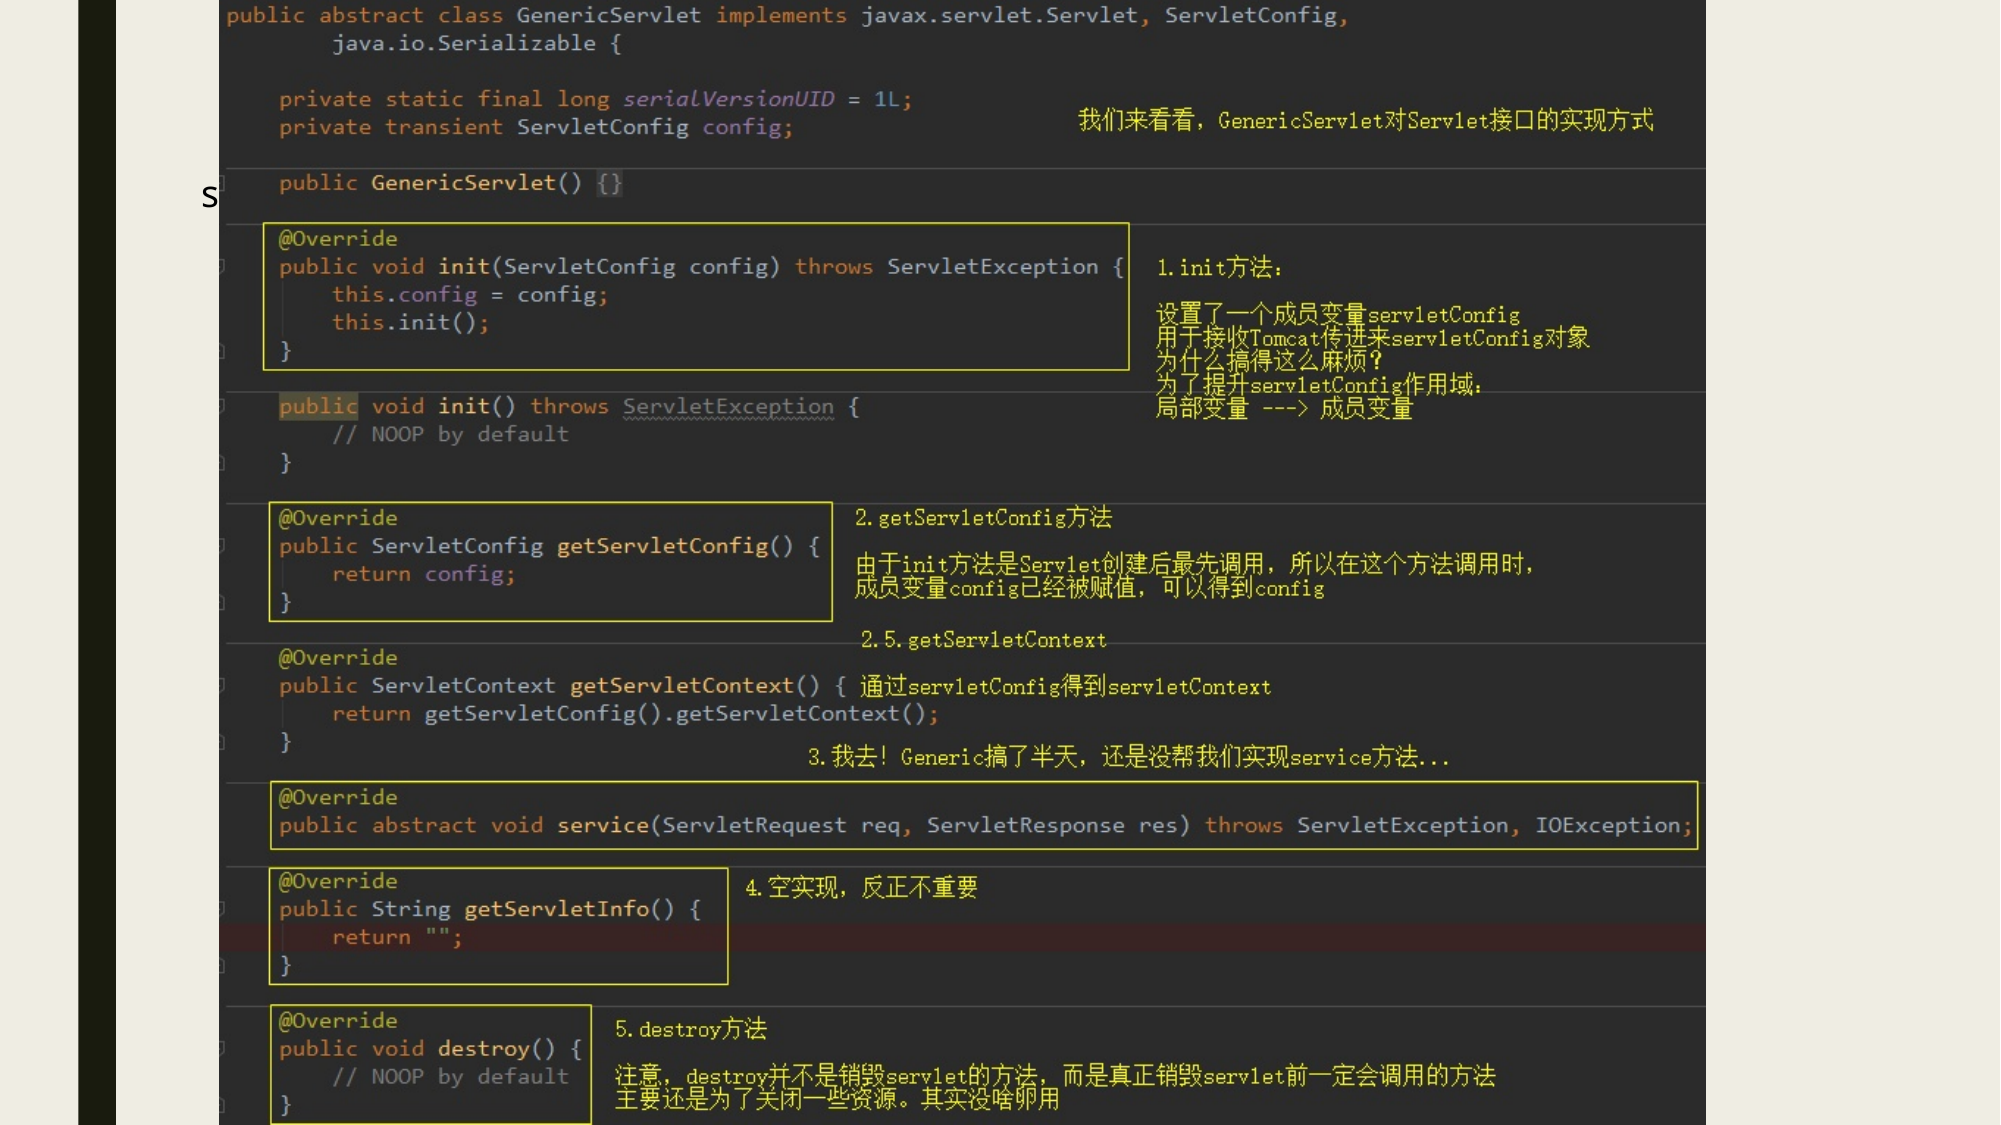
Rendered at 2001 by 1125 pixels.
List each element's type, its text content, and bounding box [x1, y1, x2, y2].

text_box servlet首先是一个接口, GenerivServlet呢实现了这个接口*。 [186, 162, 219, 223]
picture [219, 0, 1706, 1125]
